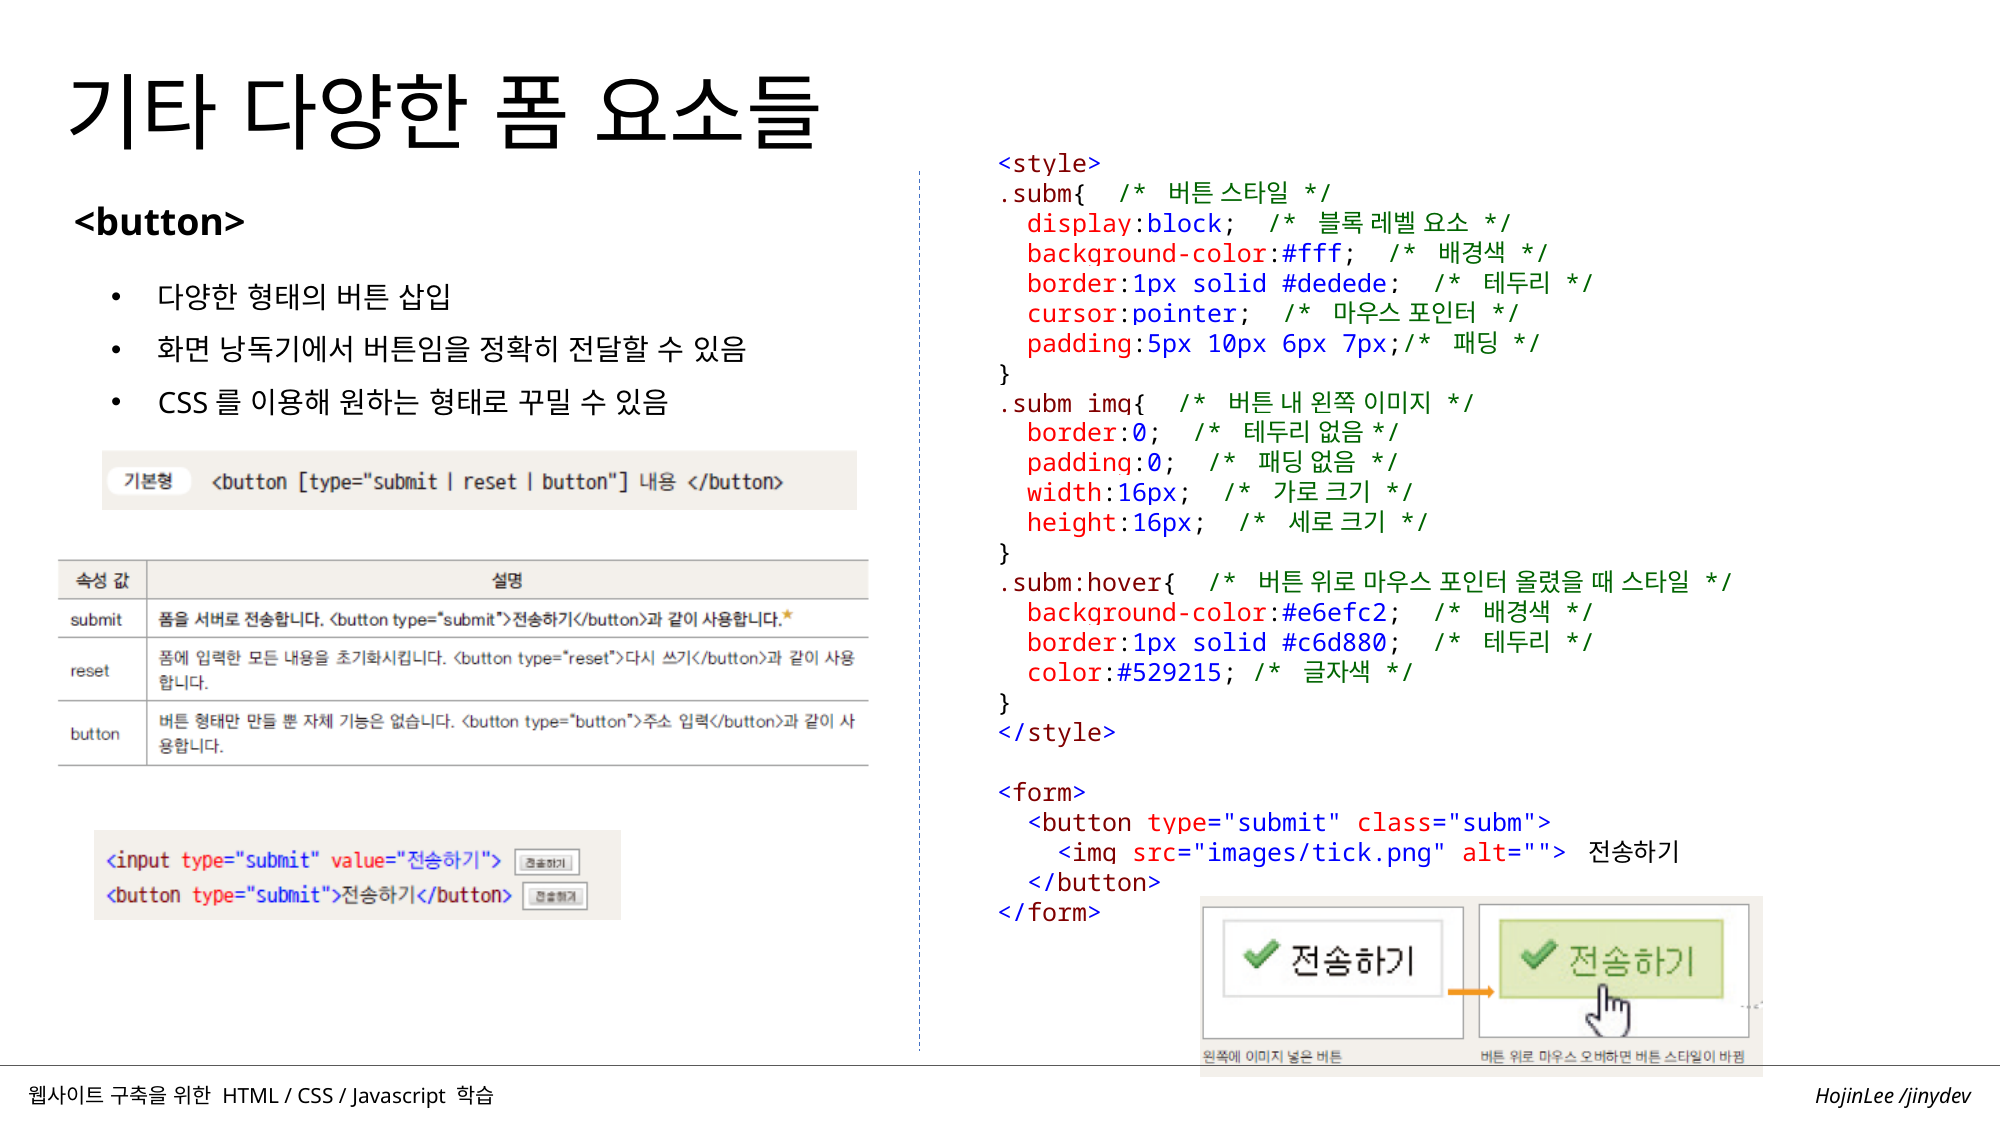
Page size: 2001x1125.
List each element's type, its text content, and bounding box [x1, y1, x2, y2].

text_box HojinLee /jinydev [1522, 1074, 1986, 1115]
picture [94, 830, 621, 920]
text_box 다양한 형태의 버튼 삽입 화면 낭독기에서 버튼임을 정확히 전달할 수 있음 CSS를 이용해 원하는 형태로 꾸밀 수 있음 [96, 254, 919, 427]
text_box 웹사이트 구축을 위한 HTML / CSS / Javascript 학습 [14, 1074, 647, 1115]
picture [50, 546, 888, 769]
picture [1199, 1066, 1763, 1077]
text_box 기타 다양한 폼 요소들 [50, 52, 1057, 168]
text_box <style> .subm{ /* 버튼 스타일 */ display:block; /* 블록 레벨 요소 */ background-color:#fff; /* 배경색 */ border:1px solid #dedede; /* 테두리 */ cursor:pointer; /* 마우스 포인터 */ padding:5px 10px 6px 7px;/* 패딩 */ } .subm img{ /* 버튼 내 왼쪽 이미지 */ border:0; /* 테두리 없음*/ padding:0; /* 패딩 없음 */ width:16px; /* 가로 크기 */ height:16px; /* 세로 크기 */ } .subm:hover{ /* 버튼 위로 마우스 포인터 올렸을 때 스타일 */ background-color:#e6efc2; /* 배경색 */ border:1px solid #c6d880; /* 테두리 */ color:#529215; /* 글자색 */ } </style> <form> <button type="submit" class="subm"> <img src="images/tick.png" alt=""> 전송하기 </button> </form> [982, 140, 1855, 934]
text_box <button> [59, 190, 919, 251]
picture [1199, 896, 1763, 1065]
picture [102, 450, 857, 510]
